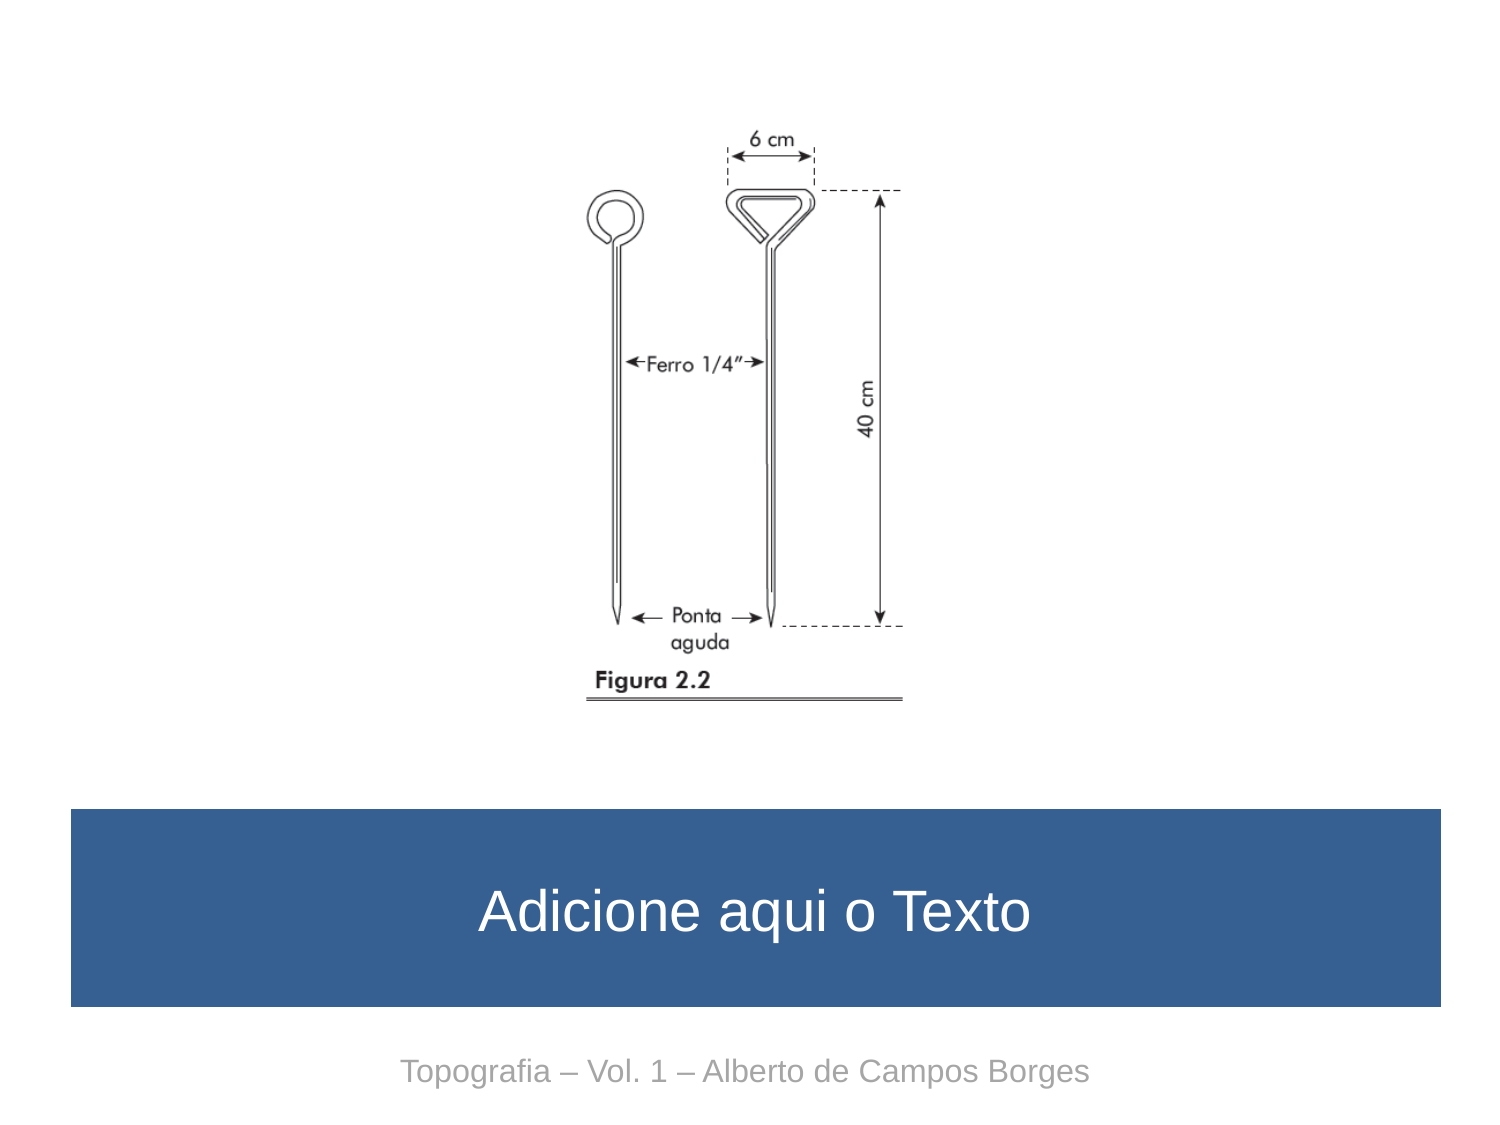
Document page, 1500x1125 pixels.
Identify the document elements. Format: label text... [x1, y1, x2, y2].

text_box Adicione aqui o Texto [70, 808, 1442, 1008]
picture [560, 101, 927, 716]
footer Topografia – Vol. 1 – Alberto de Campos Borges [0, 1042, 1500, 1103]
